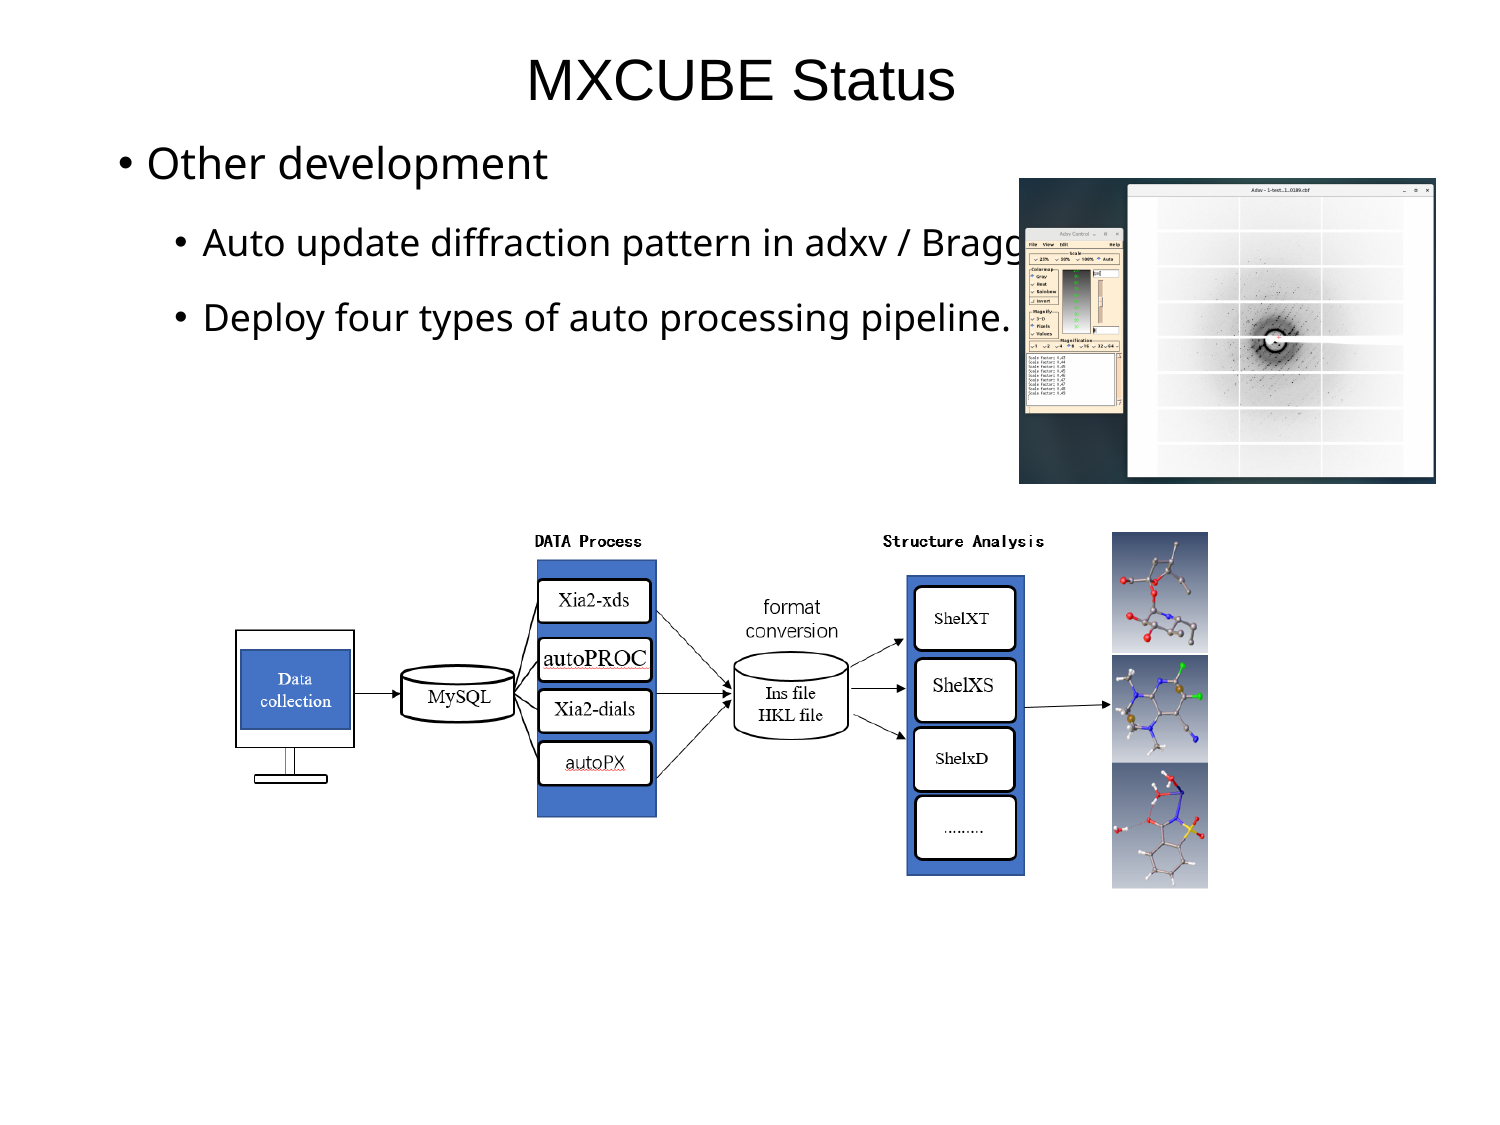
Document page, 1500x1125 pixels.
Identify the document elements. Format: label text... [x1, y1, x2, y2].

title MXCUBE Status [103, 30, 1397, 133]
list Other development Auto update diffraction pattern in adxv / Braggy. Deploy four types of auto processing pipeline. [103, 133, 1397, 923]
picture [1019, 178, 1436, 484]
picture [223, 528, 1228, 905]
